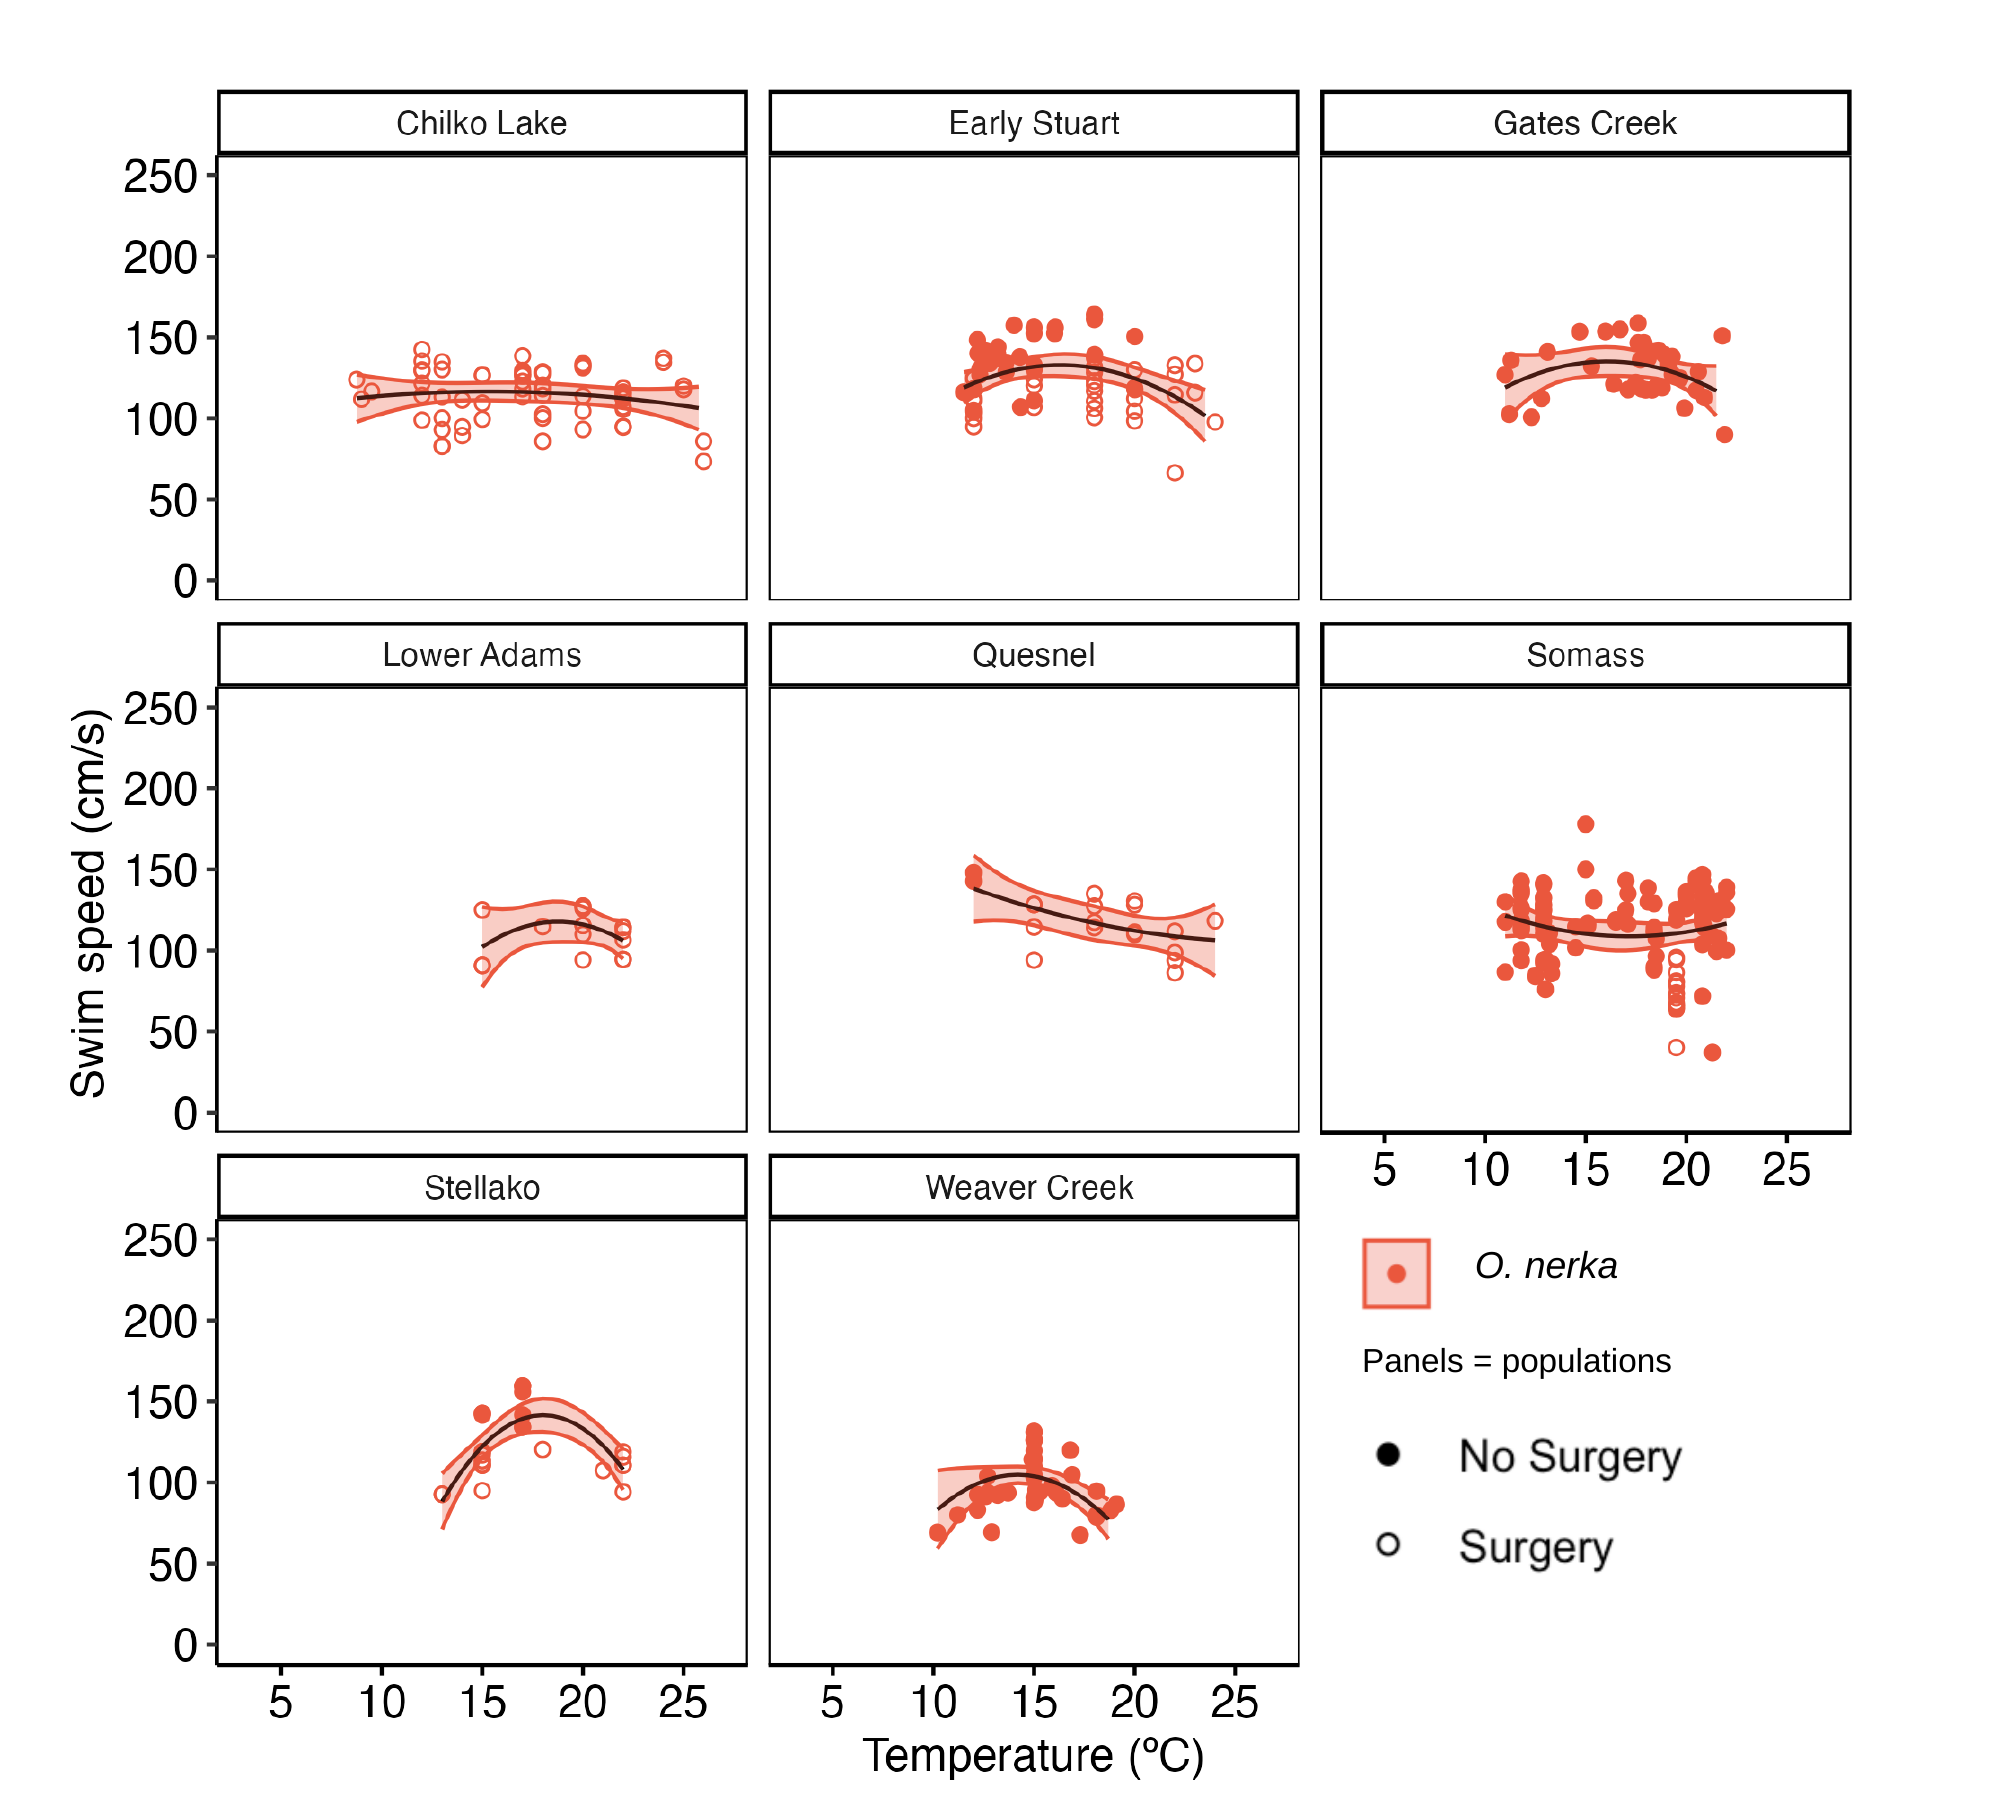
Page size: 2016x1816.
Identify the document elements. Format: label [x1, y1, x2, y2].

text_box [50, 0, 1902, 1802]
